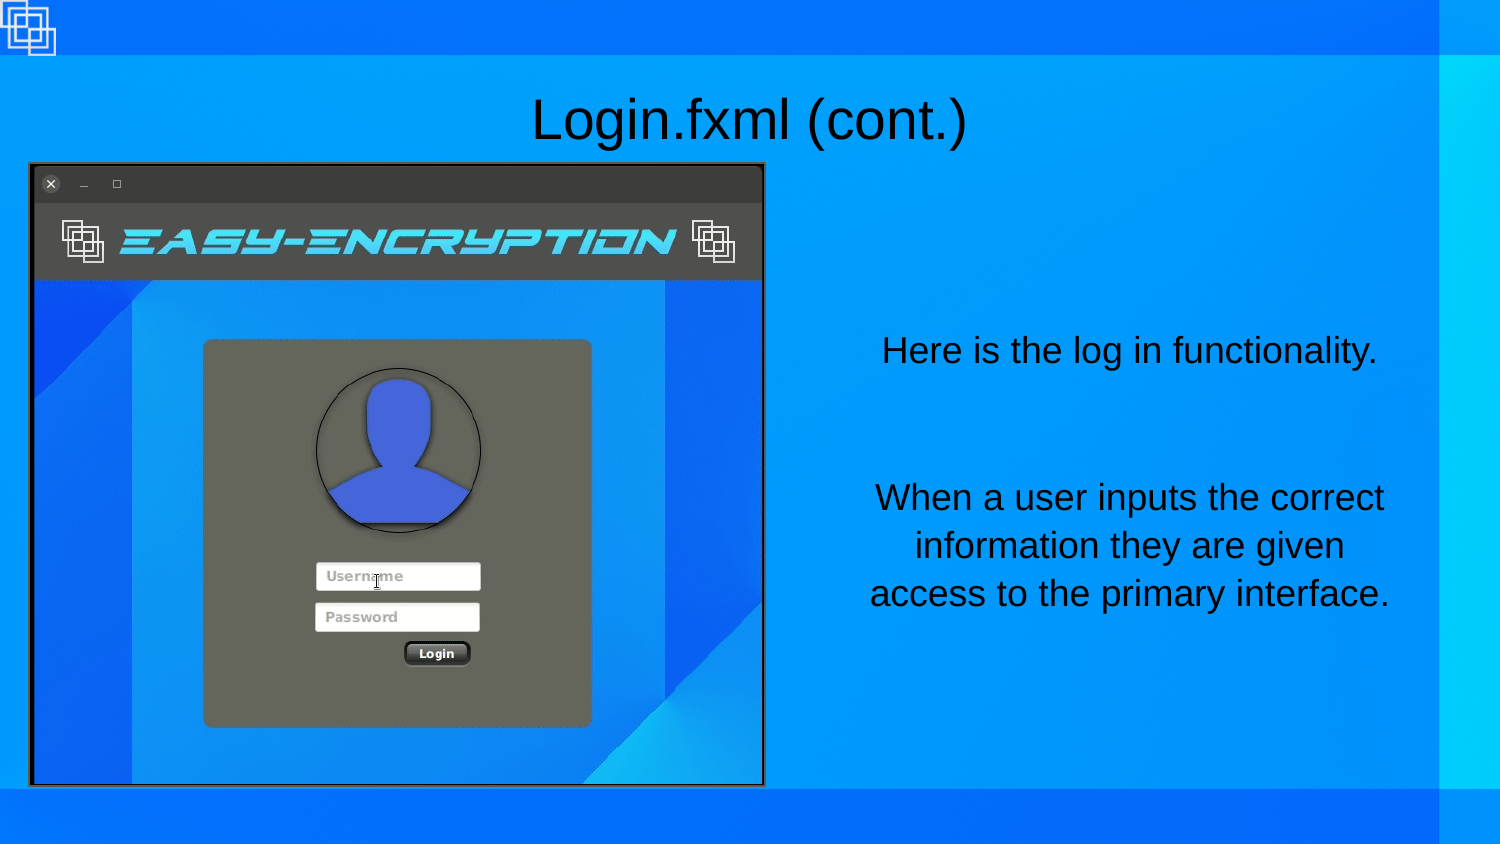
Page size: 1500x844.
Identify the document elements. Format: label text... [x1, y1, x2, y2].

picture [0, 0, 1500, 844]
title Login.fxml (cont.) [51, 72, 1449, 167]
text_box [28, 163, 766, 787]
list Here is the log in functionality. When a user inputs the correct information they are given access to the primary interface. [848, 189, 1412, 750]
